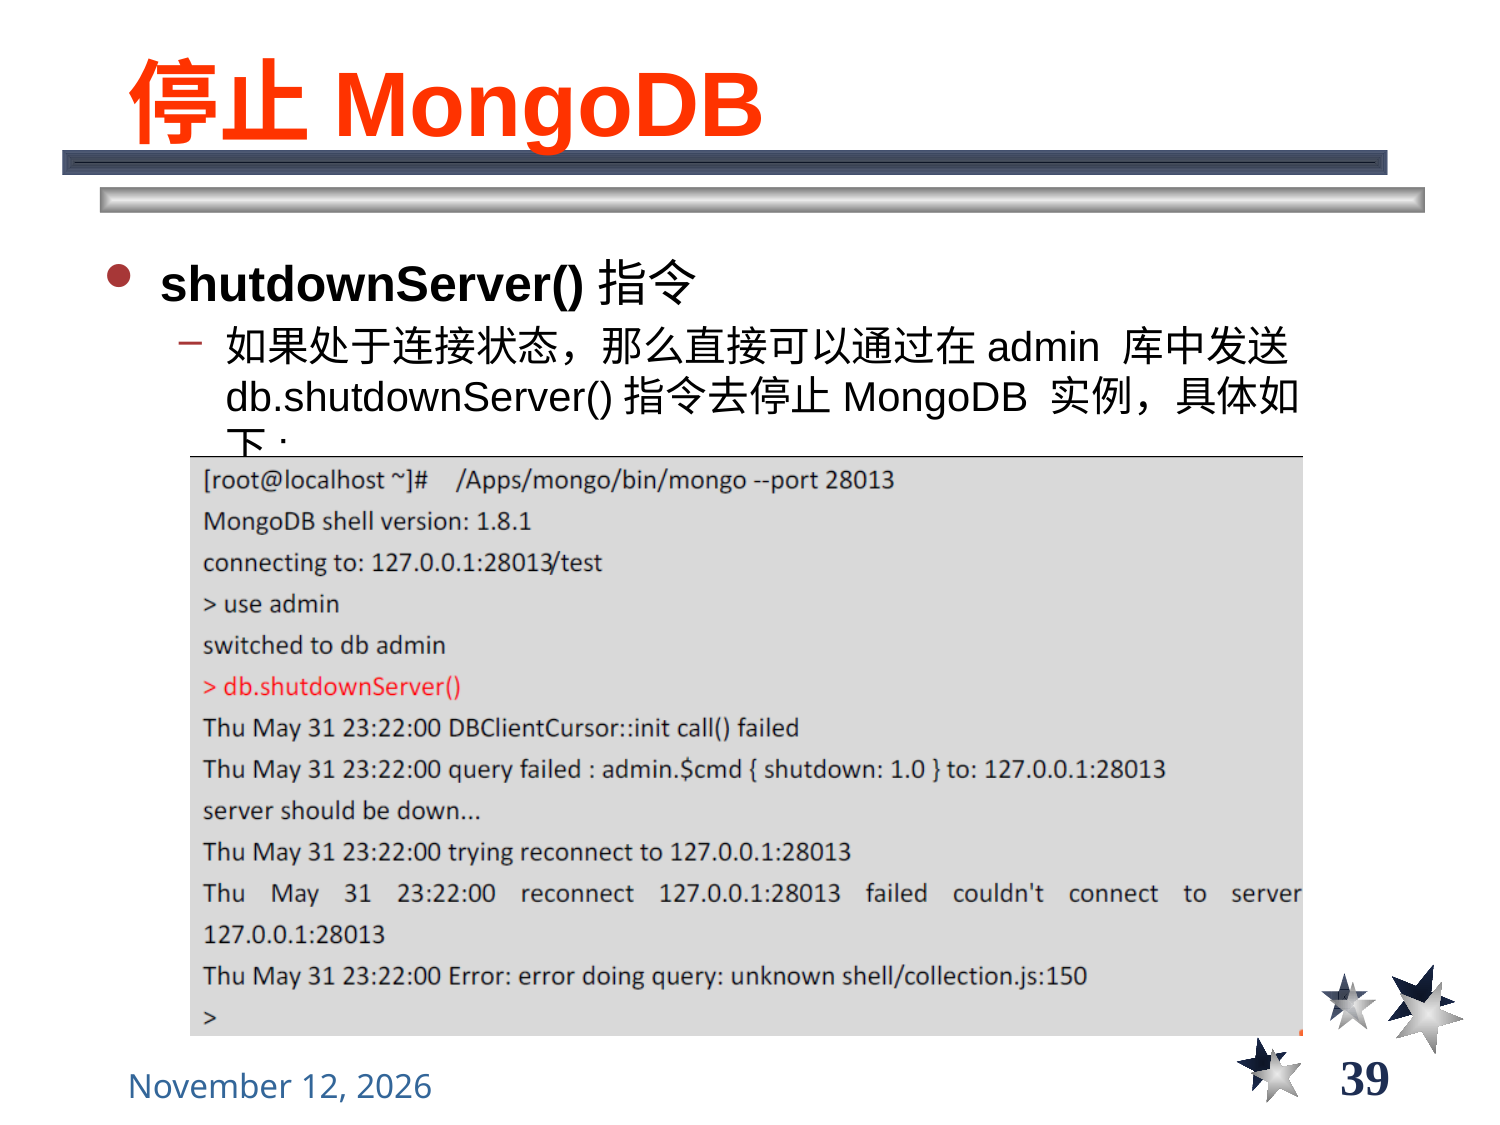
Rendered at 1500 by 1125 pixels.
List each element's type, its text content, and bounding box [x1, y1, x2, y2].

picture [190, 455, 1304, 1036]
list shutdownServer()指令 如果处于连接状态，那么直接可以通过在admin 库中发送db.shutdownServer()指令去停止MongoDB 实例，具体如下: [88, 243, 1364, 457]
slide_number 39 [1324, 1049, 1489, 1101]
title 停止MongoDB [112, 24, 1388, 163]
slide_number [112, 1062, 563, 1113]
